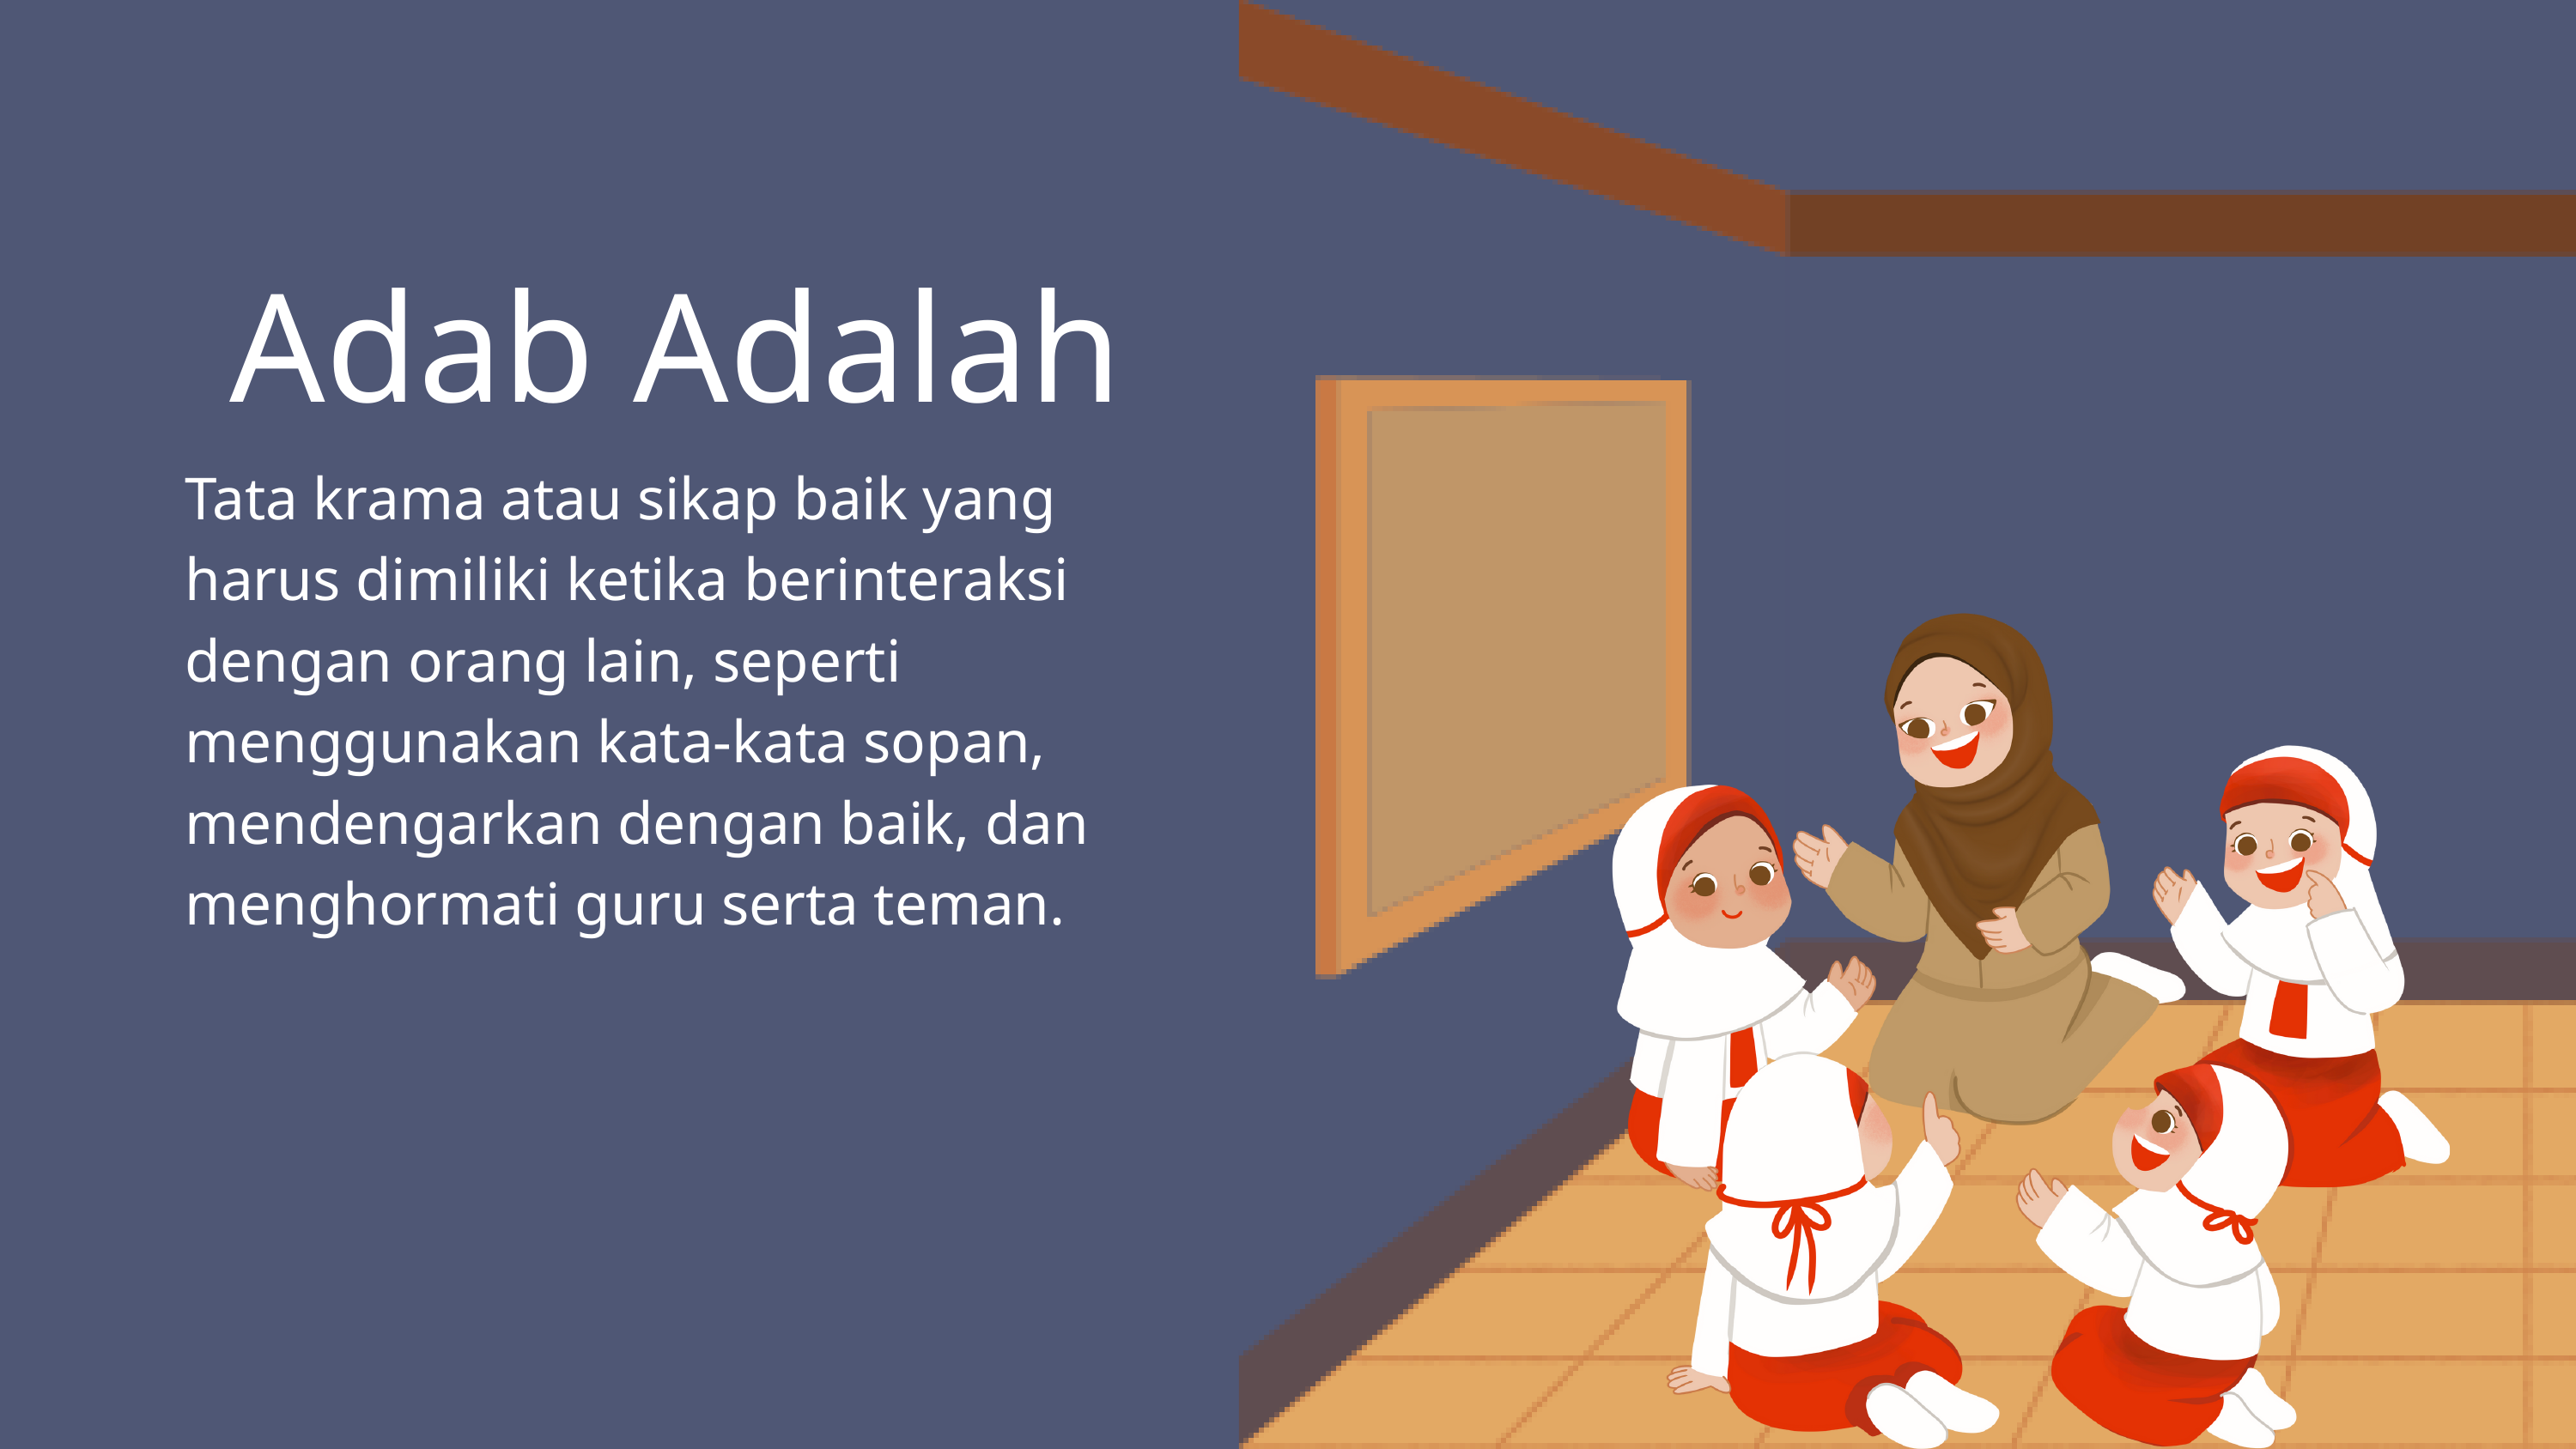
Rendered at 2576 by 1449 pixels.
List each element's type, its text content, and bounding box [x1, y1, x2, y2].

text_box [1238, 0, 2576, 1449]
text_box Adab Adalah [185, 221, 1167, 433]
text_box Tata krama atau sikap baik yang harus dimiliki ketika berinteraksi dengan orang lain, seperti menggunakan kata-kata sopan, mendengarkan dengan baik, dan menghormati guru serta teman. [185, 450, 1143, 937]
text_box [1612, 613, 2451, 1449]
